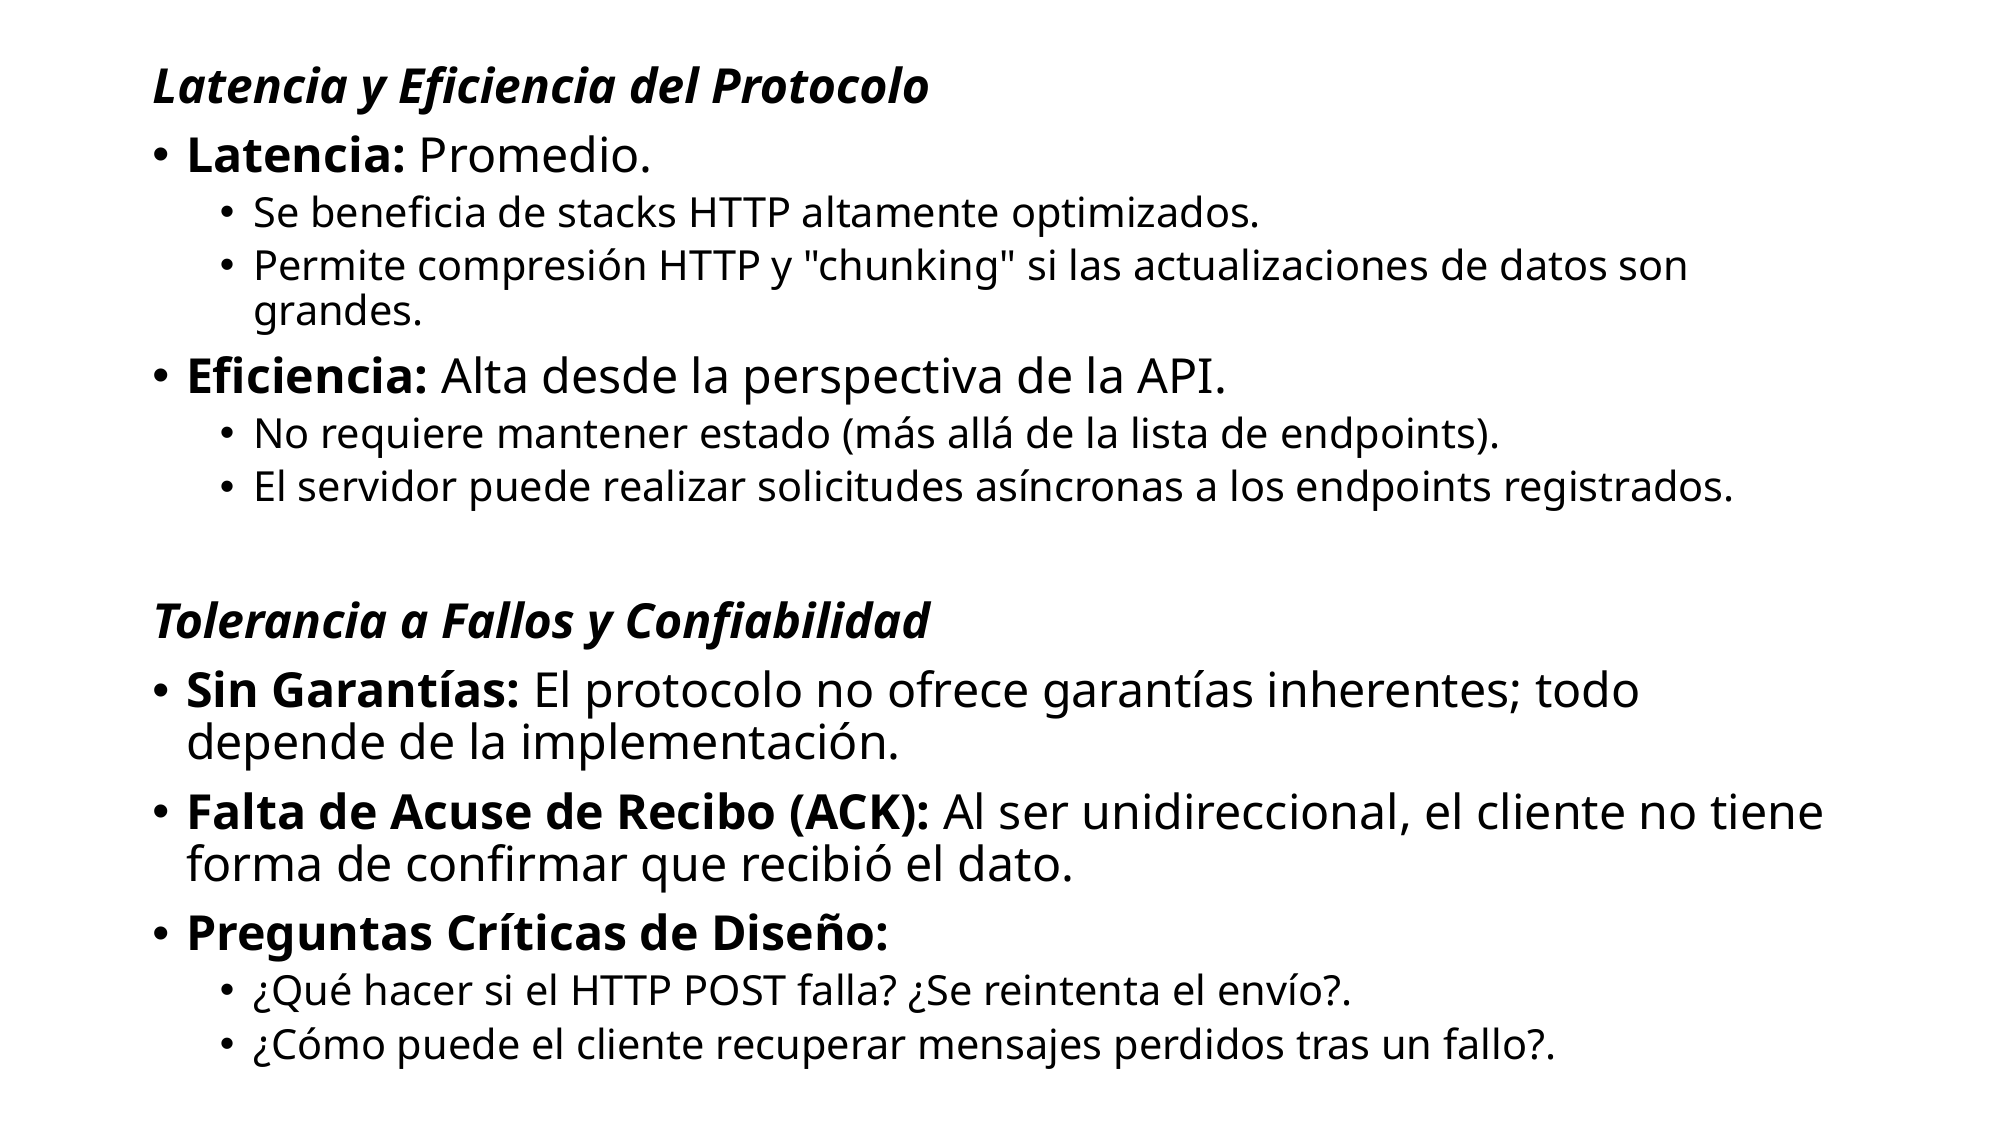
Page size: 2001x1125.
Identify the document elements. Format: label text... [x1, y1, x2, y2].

list Latencia y Eficiencia del Protocolo Latencia: Promedio. Se beneficia de stacks HTTP altamente optimizados. Permite compresión HTTP y "chunking" si las actualizaciones de datos son grandes. Eficiencia: Alta desde la perspectiva de la API. No requiere mantener estado (más allá de la lista de endpoints). El servidor puede realizar solicitudes asíncronas a los endpoints registrados. Tolerancia a Fallos y Confiabilidad Sin Garantías: El protocolo no ofrece garantías inherentes; todo depende de la implementación. Falta de Acuse de Recibo (ACK): Al ser unidireccional, el cliente no tiene forma de confirmar que recibió el dato. Preguntas Críticas de Diseño: ¿Qué hacer si el HTTP POST falla? ¿Se reintenta el envío?. ¿Cómo puede el cliente recuperar mensajes perdidos tras un fallo?. [137, 53, 1863, 1088]
